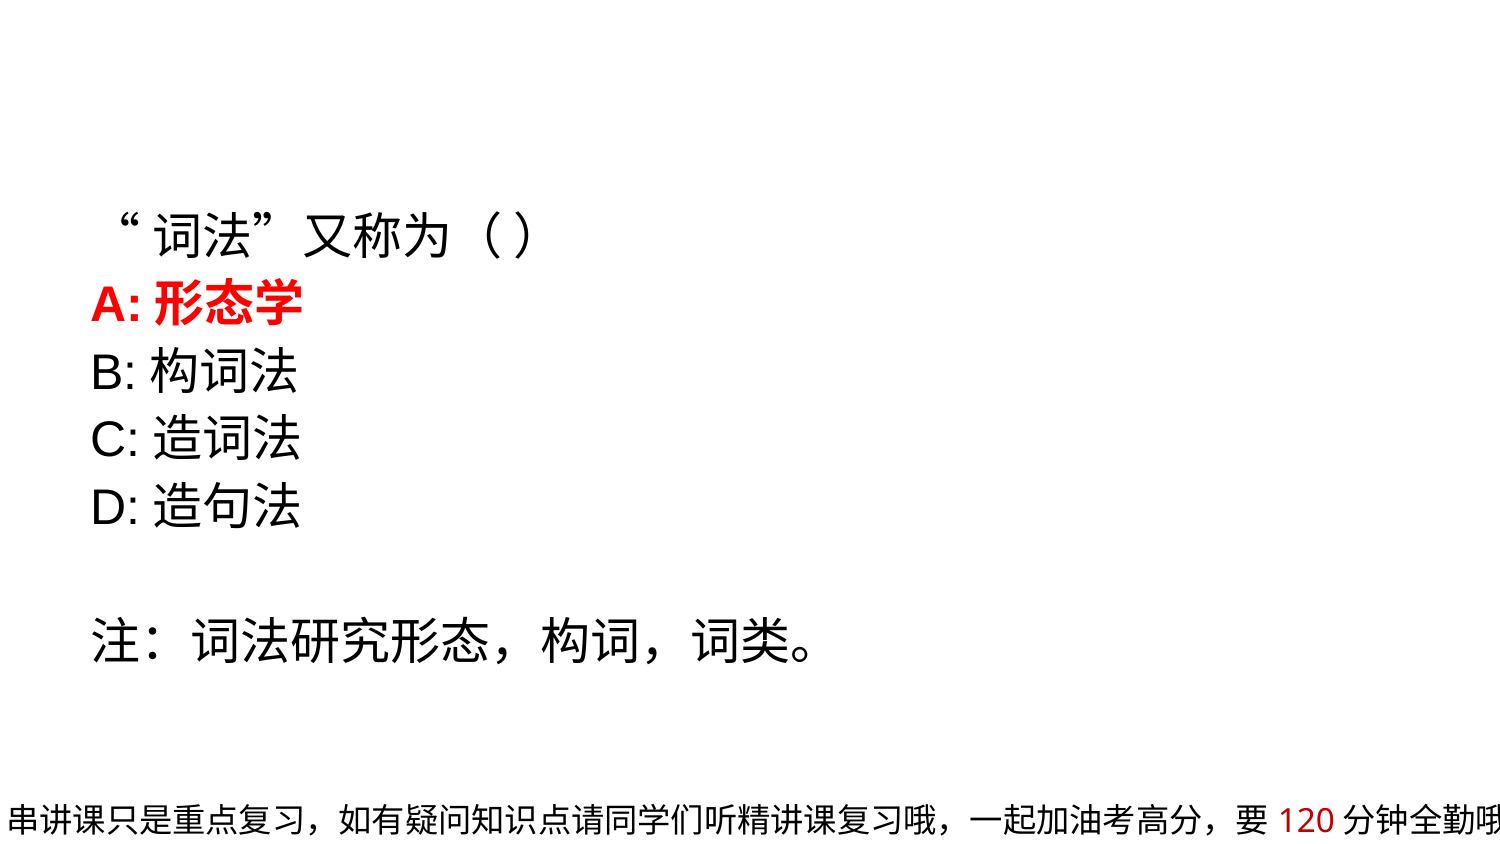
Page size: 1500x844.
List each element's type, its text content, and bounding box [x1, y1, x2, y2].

list “词法”又称为（ ） A:形态学 B:构词法 C:造词法 D:造句法 注：词法研究形态，构词，词类。 [75, 196, 1425, 754]
